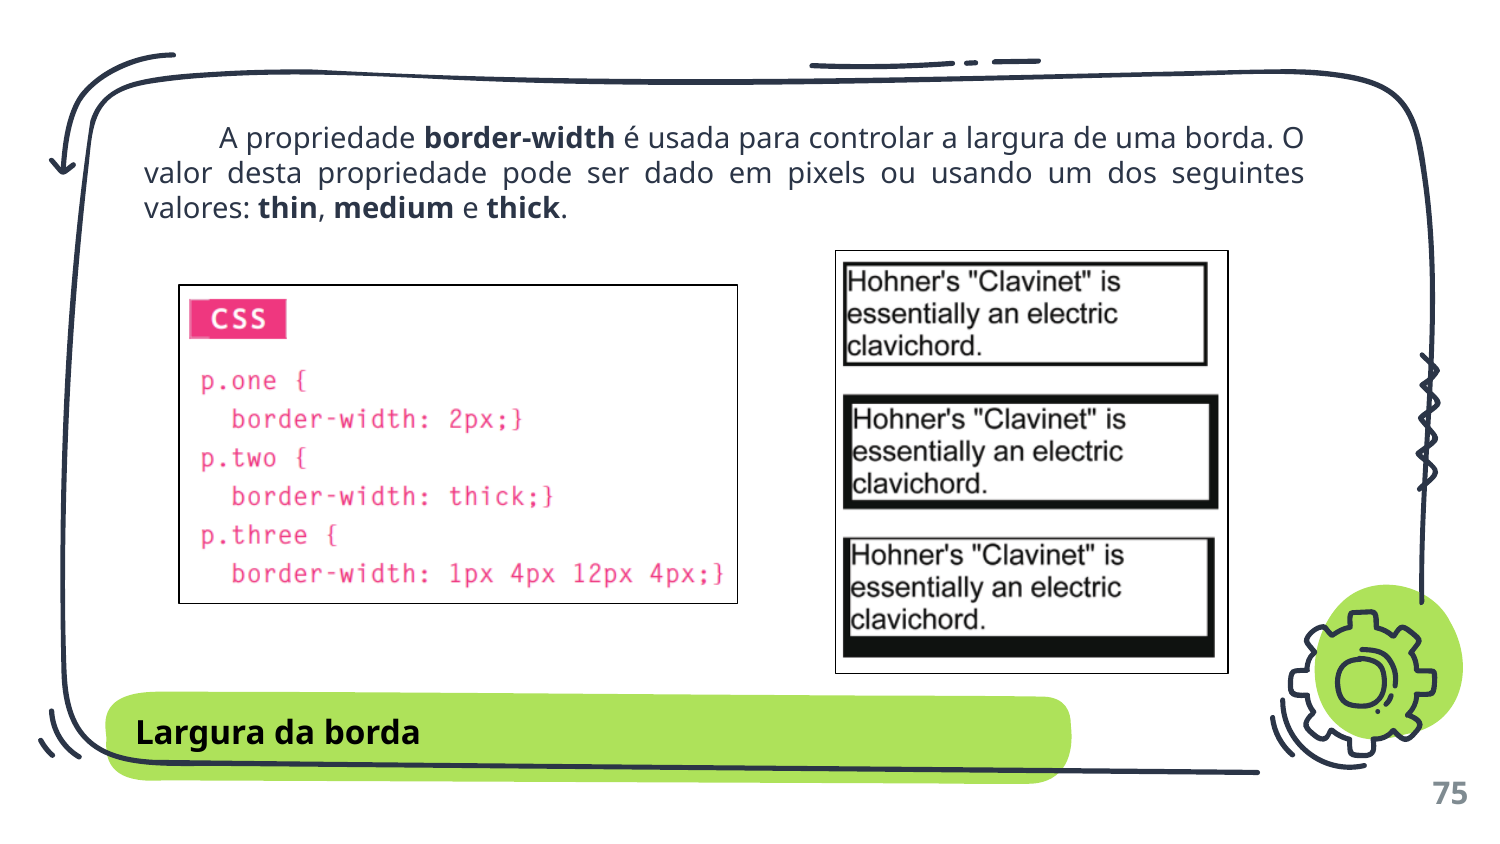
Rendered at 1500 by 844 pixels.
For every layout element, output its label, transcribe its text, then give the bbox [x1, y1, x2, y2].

picture [179, 285, 738, 604]
picture [836, 250, 1228, 674]
text_box [1287, 609, 1438, 759]
slide_number ‹#› [1378, 769, 1469, 820]
text_box [1280, 697, 1367, 770]
list Largura da borda [135, 699, 1041, 764]
text_box [1269, 715, 1296, 758]
list A propriedade border-width é usada para controlar a largura de uma borda. O valor desta propriedade pode ser dado em pixels ou usando um dos seguintes valores: thin, medium e thick. [144, 0, 1306, 410]
